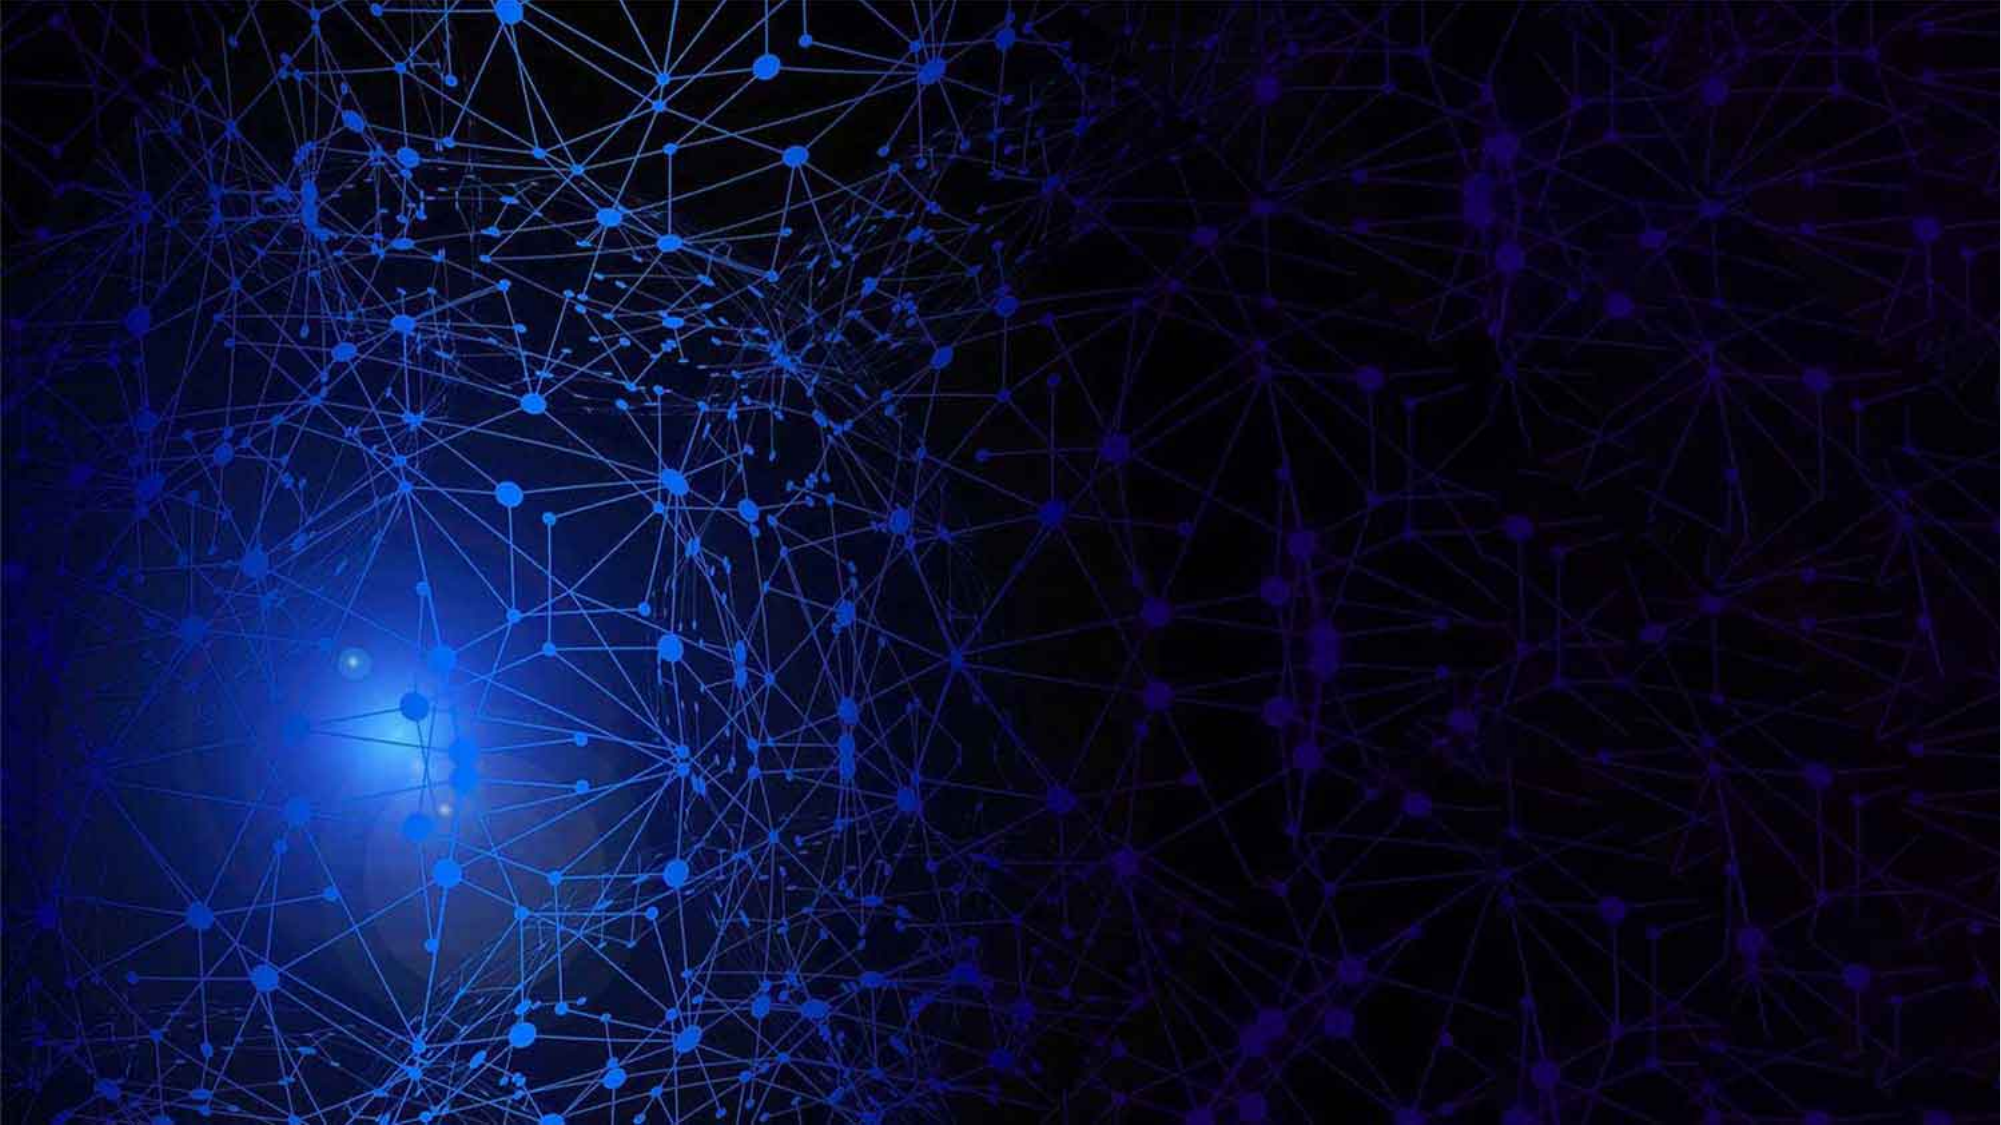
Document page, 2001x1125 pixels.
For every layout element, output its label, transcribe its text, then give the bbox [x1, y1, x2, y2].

picture [0, 0, 2001, 1125]
text_box 몽구스 사용하기 [39, 144, 1010, 480]
